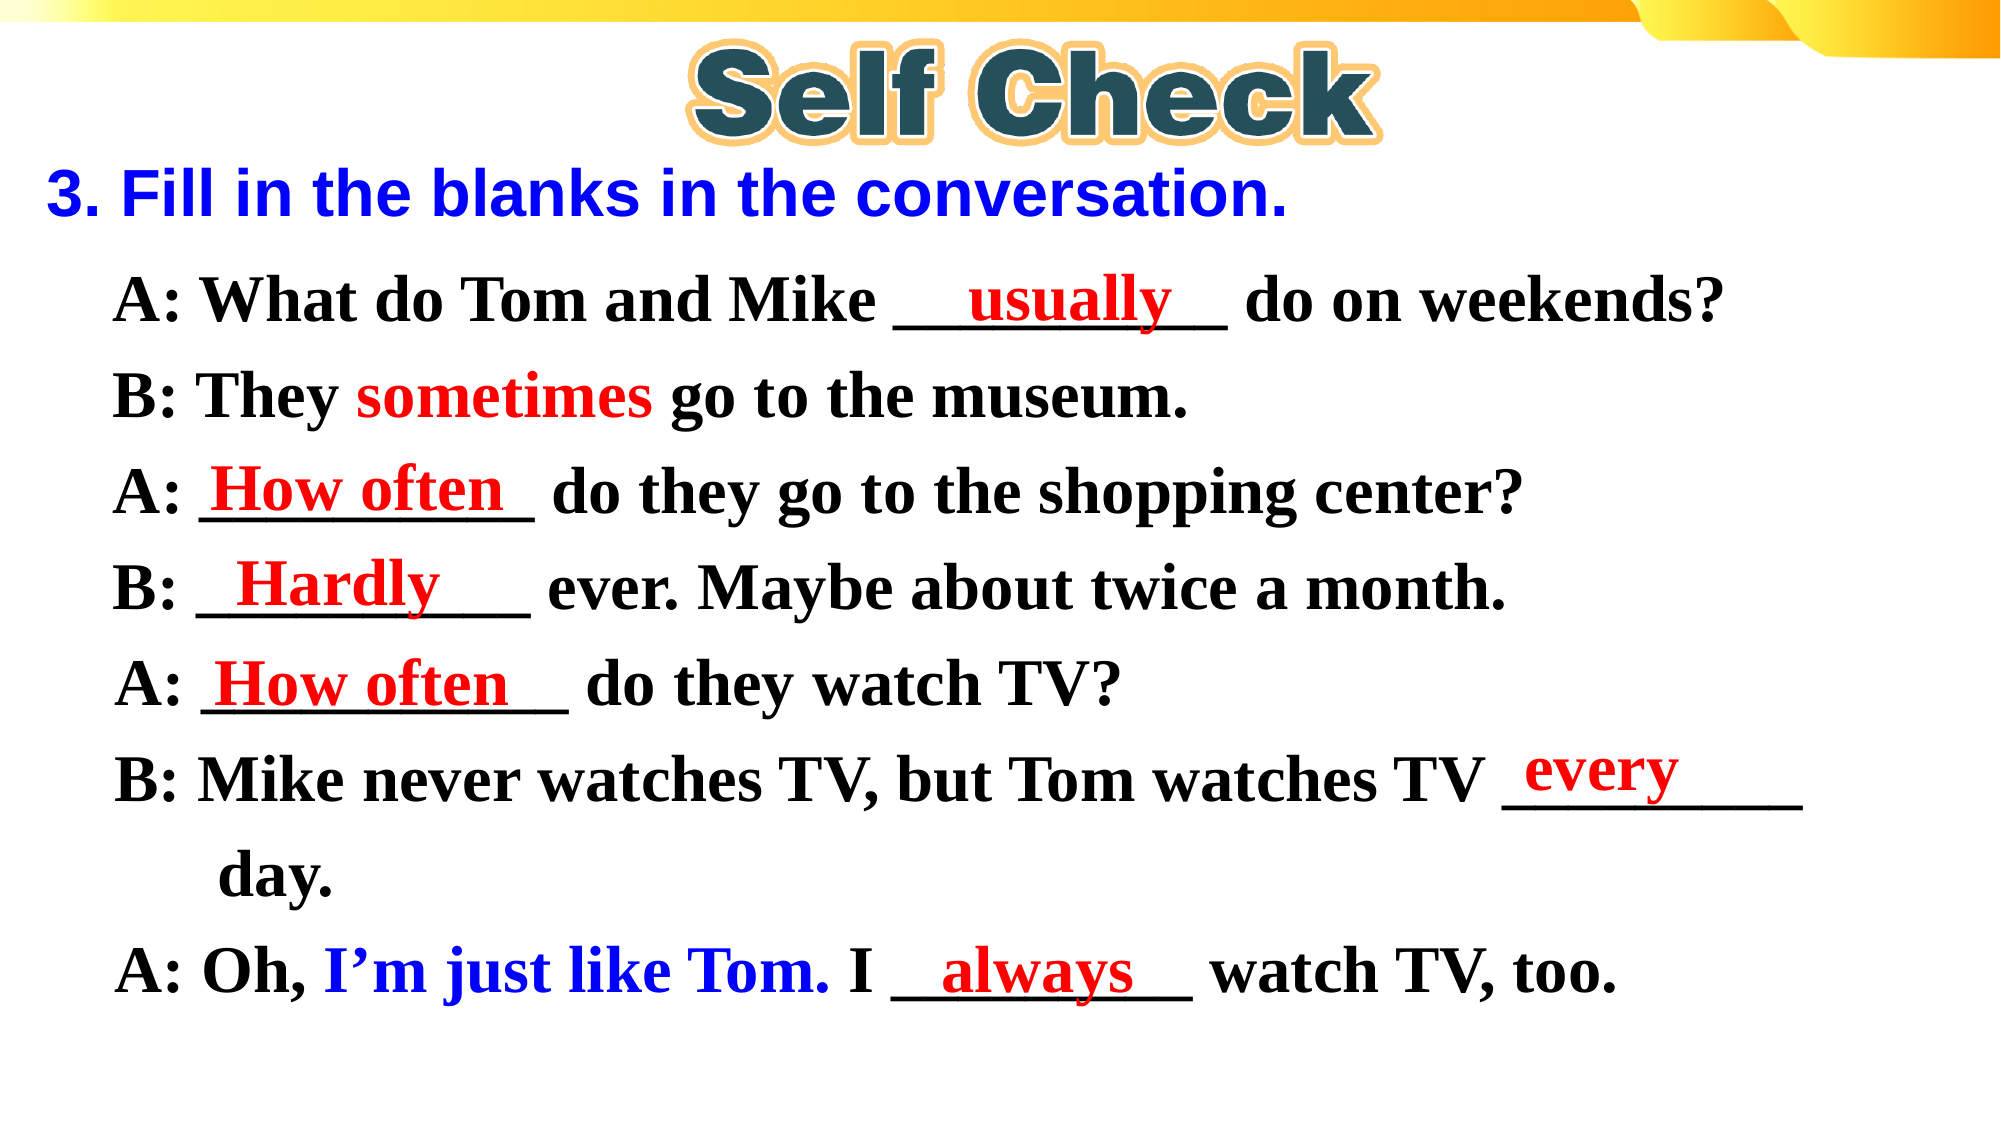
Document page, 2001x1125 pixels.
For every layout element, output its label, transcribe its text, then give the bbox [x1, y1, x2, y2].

picture [0, 0, 2001, 1125]
text_box usually [954, 251, 1321, 341]
text_box Hardly [221, 515, 502, 615]
text_box How often [195, 420, 599, 531]
text_box always [926, 902, 1222, 1014]
text_box A: What do Tom and Mike __________ do on weekends? B: They sometimes go to the museum. A: __________ do they go to the shopping center? B: __________ ever. Maybe about twice a month. [98, 231, 1746, 631]
text_box every [1509, 700, 1746, 812]
text_box How often [199, 615, 602, 727]
text_box A: ___________ do they watch TV? B: Mike never watches TV, but Tom watches TV _________ day. A: Oh, I’m just like Tom. I _________ watch TV, too. [99, 615, 1886, 1014]
text_box 3. Fill in the blanks in the conversation. [31, 113, 1470, 251]
